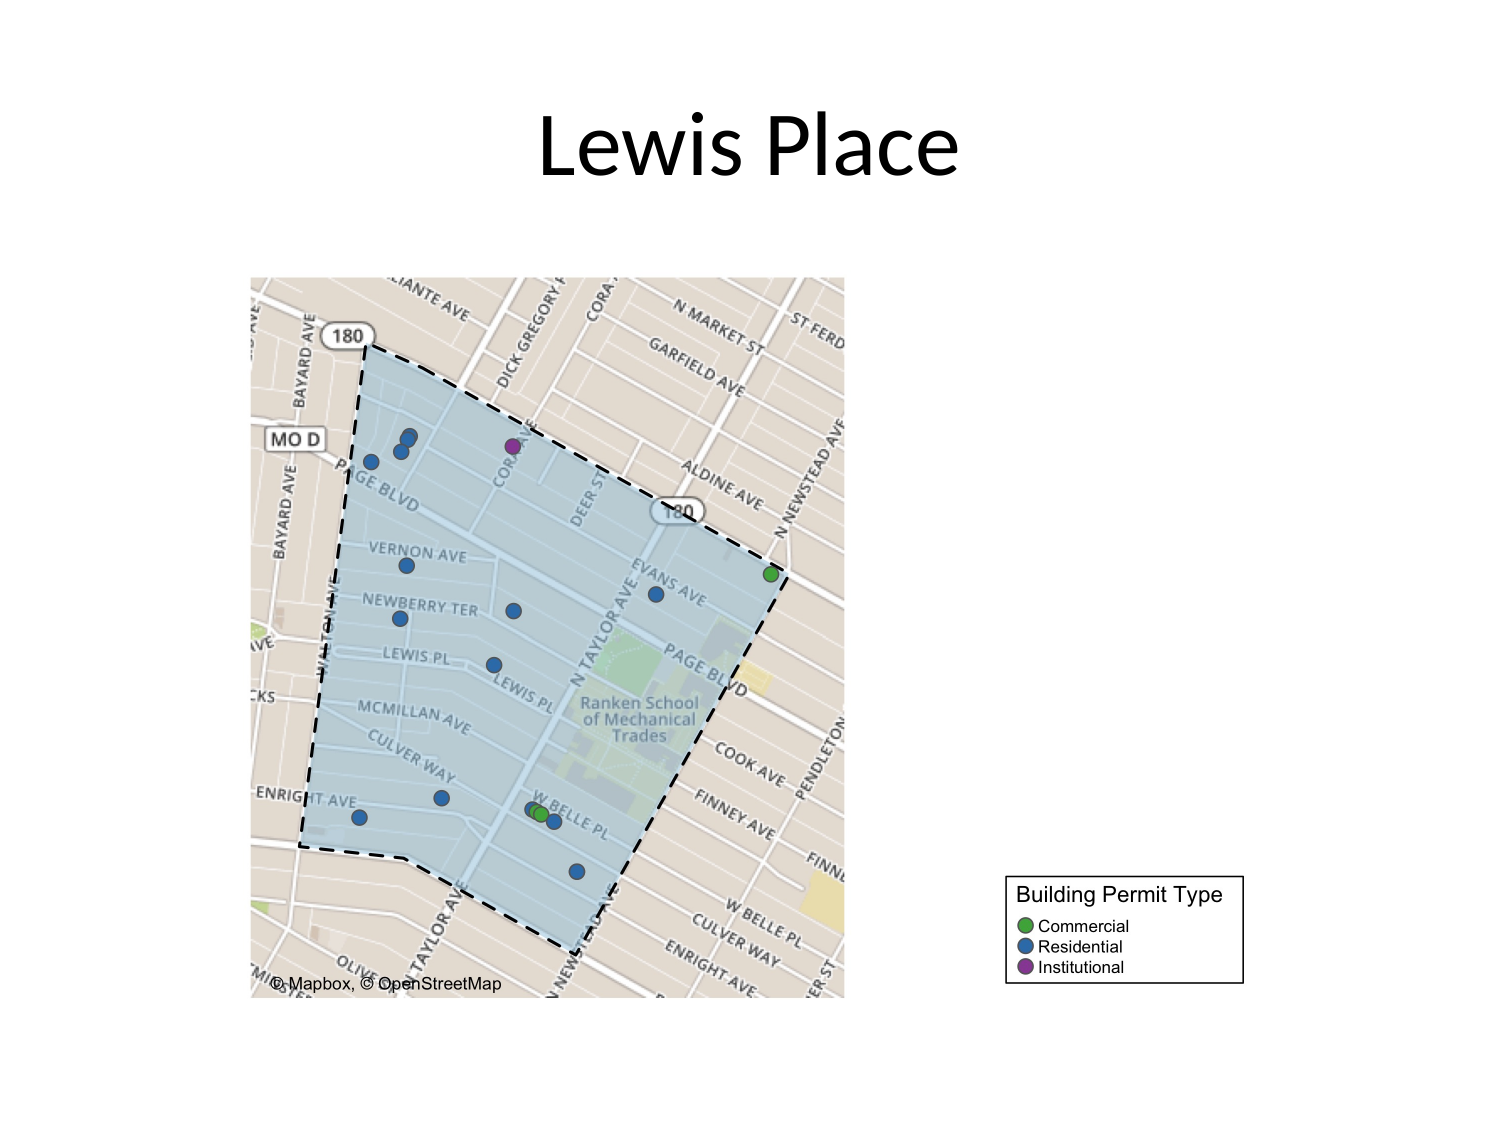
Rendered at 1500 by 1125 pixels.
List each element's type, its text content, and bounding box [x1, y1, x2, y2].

title Lewis Place [75, 45, 1425, 233]
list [74, 262, 1426, 1013]
